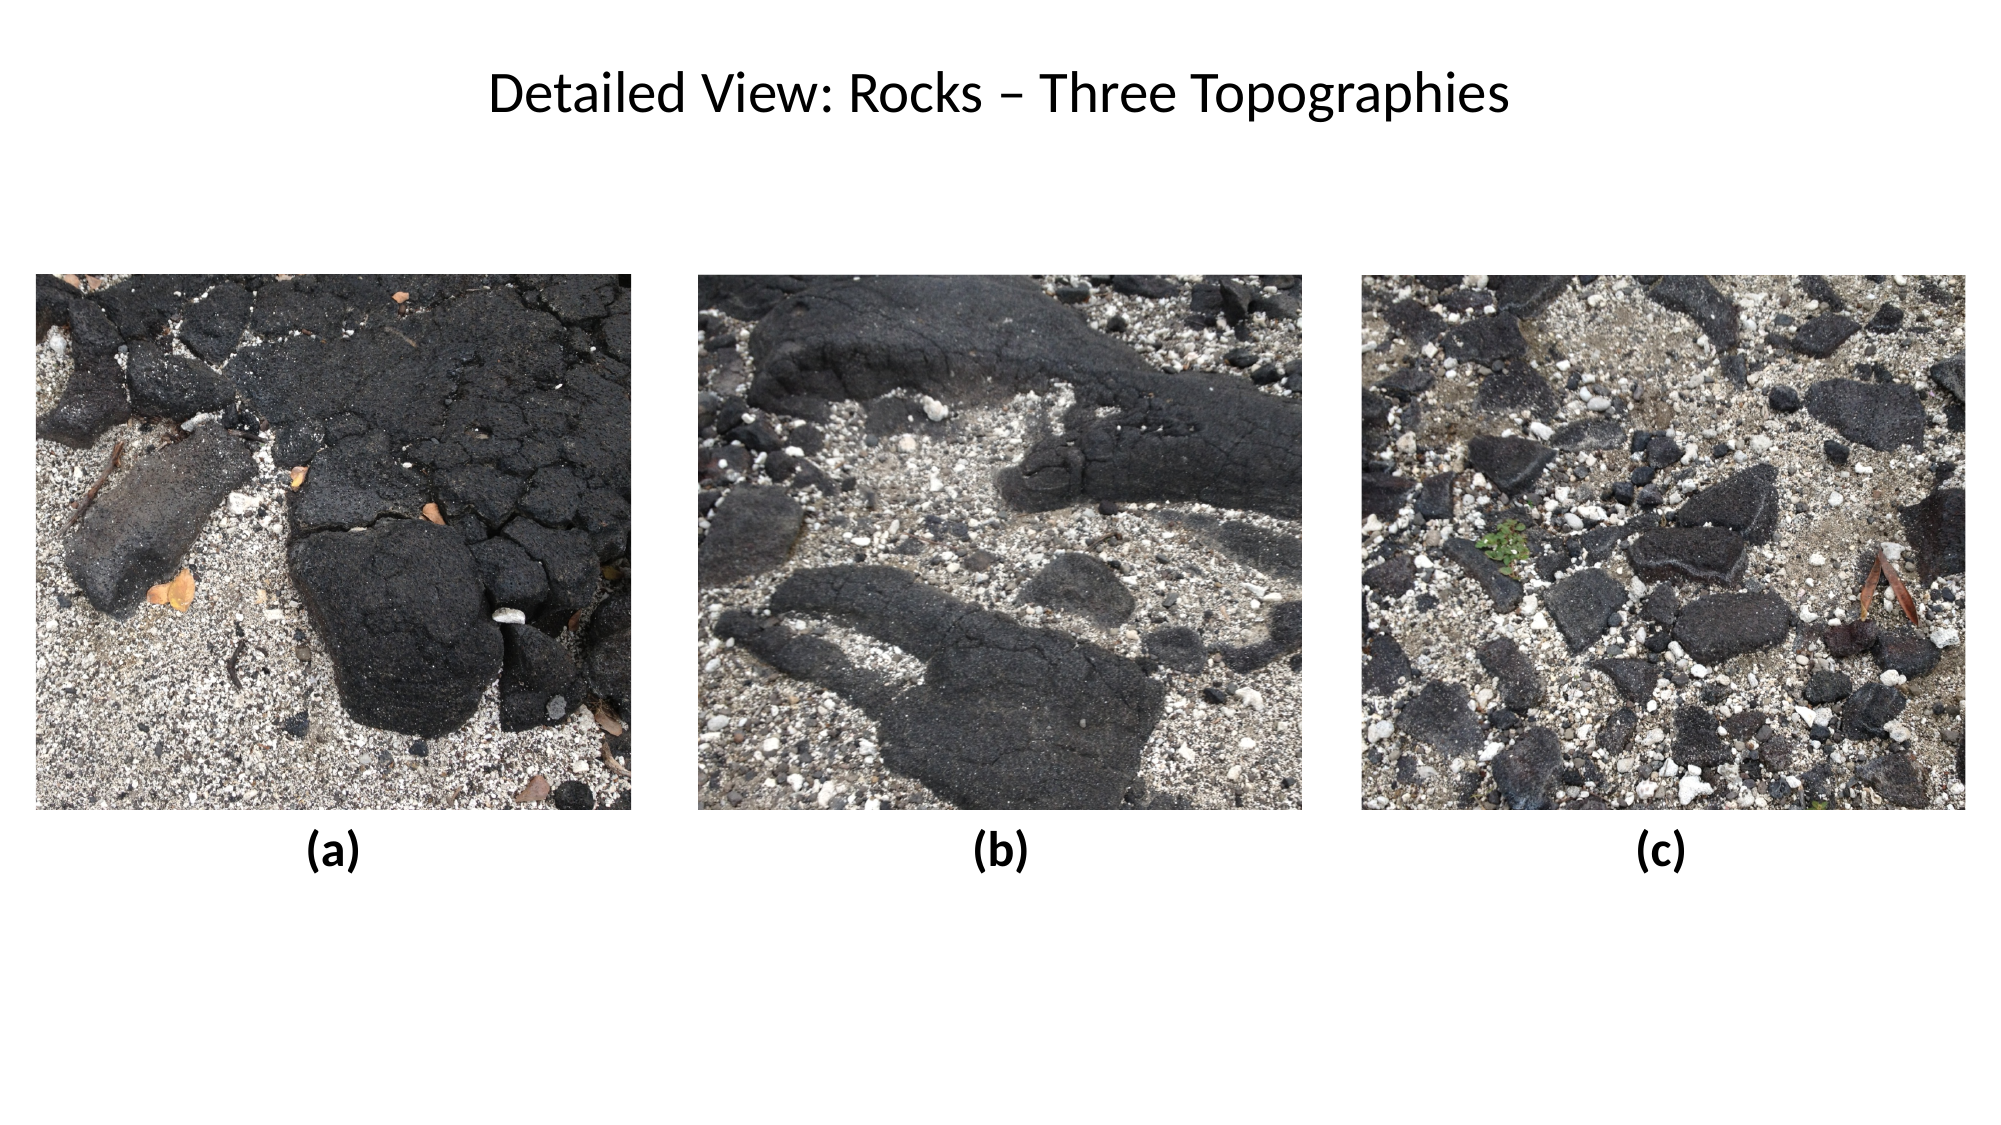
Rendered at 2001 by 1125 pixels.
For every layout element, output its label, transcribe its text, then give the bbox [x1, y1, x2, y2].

picture [1361, 274, 1966, 810]
picture [698, 274, 1302, 810]
text_box Detailed View: Rocks – Three Topographies [473, 46, 1527, 132]
text_box (b) [957, 810, 1045, 884]
text_box (a) [290, 810, 377, 884]
picture [35, 274, 632, 810]
text_box (c) [1620, 810, 1703, 884]
